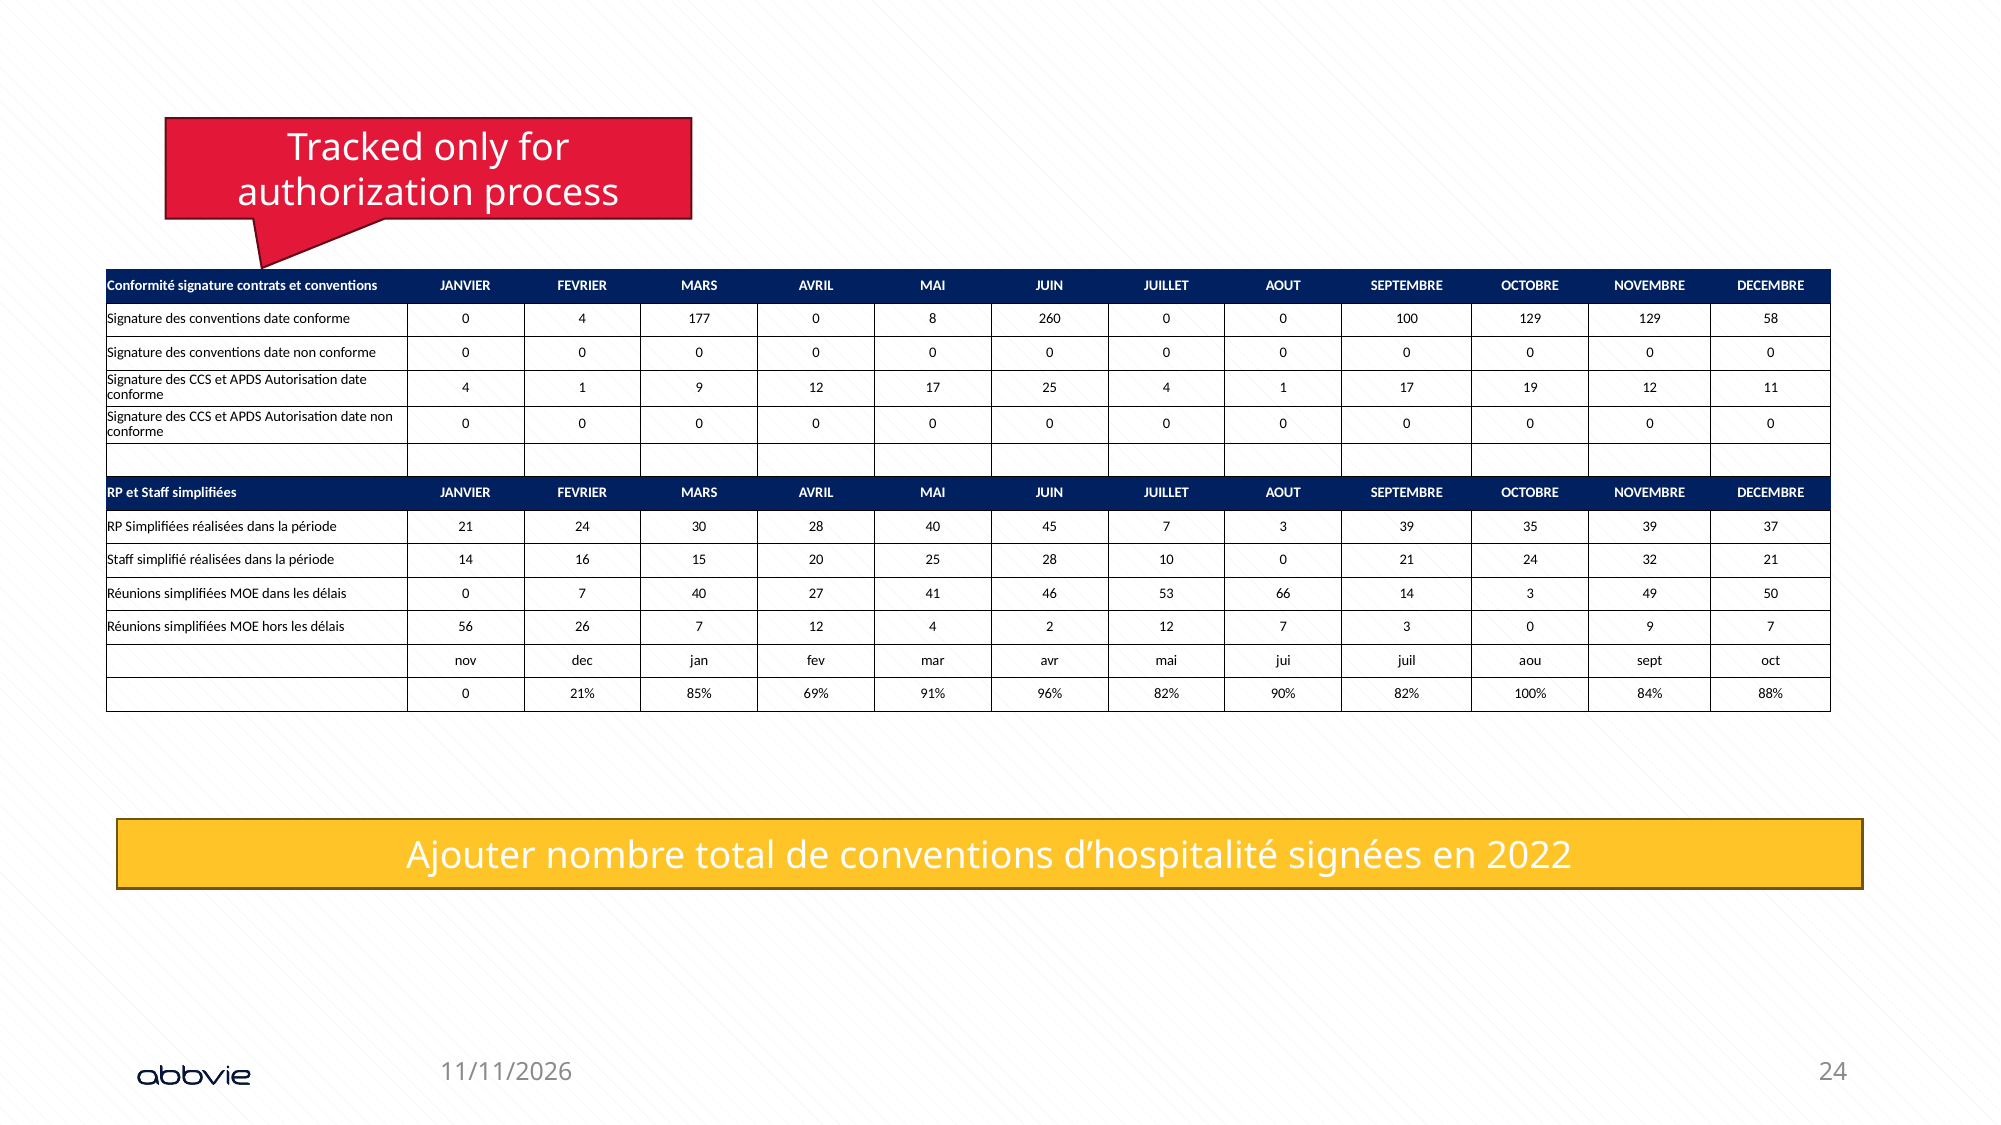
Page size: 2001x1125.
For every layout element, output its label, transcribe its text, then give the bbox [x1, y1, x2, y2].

table_cell 0 [525, 407, 640, 443]
table_cell 82% [1342, 678, 1471, 711]
table_cell 3 [1225, 511, 1341, 543]
table_cell 0 [1472, 337, 1588, 370]
table_cell 24 [525, 511, 640, 543]
table_cell RP et Staff simplifiées [106, 477, 407, 510]
table_cell OCTOBRE [1472, 477, 1589, 510]
table_cell 260 [992, 304, 1108, 336]
text_box Ajouter nombre total de conventions d’hospitalité signées en 2022 [116, 818, 1864, 890]
table_header JUILLET [1108, 269, 1225, 303]
table_cell DECEMBRE [1711, 477, 1831, 510]
table_cell 0 [1225, 544, 1341, 577]
table_cell 0 [408, 407, 524, 443]
table_cell 7 [1225, 611, 1341, 644]
table_cell 0 [1109, 407, 1224, 443]
table_cell [107, 444, 407, 476]
table_cell JANVIER [407, 477, 524, 510]
table_cell JUIN [991, 477, 1108, 510]
table_cell 25 [875, 544, 991, 577]
table_cell 1 [1225, 371, 1341, 406]
table_cell [525, 444, 640, 476]
table_cell RP Simplifiées réalisées dans la période [107, 511, 407, 543]
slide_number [137, 1042, 588, 1103]
table_cell 3 [1472, 578, 1588, 610]
table_cell 19 [1472, 371, 1588, 406]
table_cell 32 [1589, 544, 1710, 577]
table_cell 0 [1342, 407, 1471, 443]
table_cell 129 [1589, 304, 1710, 336]
table_cell 12 [758, 611, 874, 644]
table_cell 0 [408, 678, 524, 711]
table_cell 0 [1472, 407, 1588, 443]
table_cell 45 [992, 511, 1108, 543]
table_cell oct [1711, 645, 1830, 677]
table_cell 9 [641, 371, 757, 406]
table_cell [758, 444, 874, 476]
table_cell 85% [641, 678, 757, 711]
table_cell 0 [1711, 407, 1830, 443]
table_cell 26 [525, 611, 640, 644]
table_cell 0 [641, 337, 757, 370]
table_cell 2 [992, 611, 1108, 644]
table_header Conformité signature contrats et conventions [106, 269, 407, 303]
table_cell 66 [1225, 578, 1341, 610]
table_cell 21 [1711, 544, 1830, 577]
table_cell 0 [758, 407, 874, 443]
table_cell 20 [758, 544, 874, 577]
table_cell 90% [1225, 678, 1341, 711]
table_cell 0 [992, 337, 1108, 370]
table_cell AVRIL [758, 477, 874, 510]
table_cell 4 [408, 371, 524, 406]
table_cell 82% [1109, 678, 1224, 711]
table_cell 129 [1472, 304, 1588, 336]
table_cell 0 [992, 407, 1108, 443]
table_cell 4 [525, 304, 640, 336]
table_cell sept [1589, 645, 1710, 677]
table_cell [1472, 444, 1588, 476]
table_cell Signature des CCS et APDS Autorisation date conforme [107, 371, 407, 406]
table_header DECEMBRE [1711, 269, 1831, 303]
table_cell AOUT [1225, 477, 1342, 510]
table_cell Signature des conventions date conforme [107, 304, 407, 336]
table_cell 21 [1342, 544, 1471, 577]
table_cell 16 [525, 544, 640, 577]
table_cell [1589, 444, 1710, 476]
table_cell NOVEMBRE [1589, 477, 1711, 510]
table_cell jui [1225, 645, 1341, 677]
table_cell 40 [875, 511, 991, 543]
table_cell 12 [758, 371, 874, 406]
table_cell 0 [875, 337, 991, 370]
table_cell 100% [1472, 678, 1588, 711]
table_cell 14 [408, 544, 524, 577]
table_cell [1109, 444, 1224, 476]
table_cell 0 [1342, 337, 1471, 370]
table_header JANVIER [407, 269, 524, 303]
table_cell 21 [408, 511, 524, 543]
table_cell 84% [1589, 678, 1710, 711]
table_header MARS [641, 269, 758, 303]
table_cell 4 [1109, 371, 1224, 406]
table_cell JUILLET [1108, 477, 1225, 510]
table_cell mai [1109, 645, 1224, 677]
table_cell MARS [641, 477, 758, 510]
table_cell 91% [875, 678, 991, 711]
table_cell 21% [525, 678, 640, 711]
table_cell 0 [1225, 337, 1341, 370]
table_cell 100 [1342, 304, 1471, 336]
table_cell 56 [408, 611, 524, 644]
table_cell 10 [1109, 544, 1224, 577]
table_cell 0 [875, 407, 991, 443]
table_cell 0 [758, 304, 874, 336]
table_cell 0 [408, 337, 524, 370]
table_cell [641, 444, 757, 476]
table_cell [1711, 444, 1830, 476]
table_cell 0 [1472, 611, 1588, 644]
table_cell 14 [1342, 578, 1471, 610]
table_cell 0 [1109, 304, 1224, 336]
table_cell 30 [641, 511, 757, 543]
table_cell SEPTEMBRE [1342, 477, 1472, 510]
table_cell jan [641, 645, 757, 677]
table_cell MAI [874, 477, 991, 510]
table_cell [1342, 444, 1471, 476]
table_cell 0 [408, 578, 524, 610]
table_cell 39 [1342, 511, 1471, 543]
table_cell [107, 645, 407, 677]
table_cell fev [758, 645, 874, 677]
table_cell 49 [1589, 578, 1710, 610]
table_cell [1225, 444, 1341, 476]
table_cell 0 [1225, 304, 1341, 336]
table_cell 0 [758, 337, 874, 370]
table_cell 69% [758, 678, 874, 711]
table_header NOVEMBRE [1589, 269, 1711, 303]
table_cell 11 [1711, 371, 1830, 406]
text_box Tracked only for authorization process [164, 117, 693, 270]
table_cell [107, 678, 407, 711]
table_cell 17 [875, 371, 991, 406]
table_cell 3 [1342, 611, 1471, 644]
table_cell 7 [1711, 611, 1830, 644]
table_header OCTOBRE [1472, 269, 1589, 303]
table_cell 96% [992, 678, 1108, 711]
table_cell 12 [1589, 371, 1710, 406]
table_cell mar [875, 645, 991, 677]
table_cell 7 [525, 578, 640, 610]
table_cell Signature des CCS et APDS Autorisation date non conforme [107, 407, 407, 443]
table_header JUIN [991, 269, 1108, 303]
table_header MAI [874, 269, 991, 303]
table_cell [992, 444, 1108, 476]
table_cell Signature des conventions date non conforme [107, 337, 407, 370]
table_cell Réunions simplifiées MOE dans les délais [107, 578, 407, 610]
table_cell 50 [1711, 578, 1830, 610]
table_cell 35 [1472, 511, 1588, 543]
table_cell 17 [1342, 371, 1471, 406]
table_cell 46 [992, 578, 1108, 610]
table_cell 88% [1711, 678, 1830, 711]
table_cell 0 [525, 337, 640, 370]
table_cell 40 [641, 578, 757, 610]
table_cell 41 [875, 578, 991, 610]
table_header AVRIL [758, 269, 874, 303]
table_cell 177 [641, 304, 757, 336]
table_cell Staff simplifié réalisées dans la période [107, 544, 407, 577]
table_cell avr [992, 645, 1108, 677]
table_cell 9 [1589, 611, 1710, 644]
table_cell 27 [758, 578, 874, 610]
slide_number 24 [1412, 1042, 1863, 1103]
table_cell 0 [1589, 407, 1710, 443]
table_cell 7 [641, 611, 757, 644]
table_header FEVRIER [524, 269, 641, 303]
table_header SEPTEMBRE [1342, 269, 1472, 303]
table_header AOUT [1225, 269, 1342, 303]
table_cell 0 [641, 407, 757, 443]
table_cell [875, 444, 991, 476]
table_cell 12 [1109, 611, 1224, 644]
table_cell 7 [1109, 511, 1224, 543]
table_cell 1 [525, 371, 640, 406]
table_cell 0 [1589, 337, 1710, 370]
table_cell 37 [1711, 511, 1830, 543]
table_cell 0 [408, 304, 524, 336]
table_cell [408, 444, 524, 476]
table_cell 39 [1589, 511, 1710, 543]
table_cell nov [408, 645, 524, 677]
table_cell Réunions simplifiées MOE hors les délais [107, 611, 407, 644]
table_cell 24 [1472, 544, 1588, 577]
table_cell aou [1472, 645, 1588, 677]
table_cell 0 [1711, 337, 1830, 370]
table_cell 25 [992, 371, 1108, 406]
table_cell 28 [992, 544, 1108, 577]
table_cell 0 [1109, 337, 1224, 370]
table_cell 58 [1711, 304, 1830, 336]
table_cell dec [525, 645, 640, 677]
table_cell 53 [1109, 578, 1224, 610]
table_cell 0 [1225, 407, 1341, 443]
table_cell 8 [875, 304, 991, 336]
table_cell juil [1342, 645, 1471, 677]
table_cell 28 [758, 511, 874, 543]
table_cell 15 [641, 544, 757, 577]
table_cell FEVRIER [524, 477, 641, 510]
table_cell 4 [875, 611, 991, 644]
